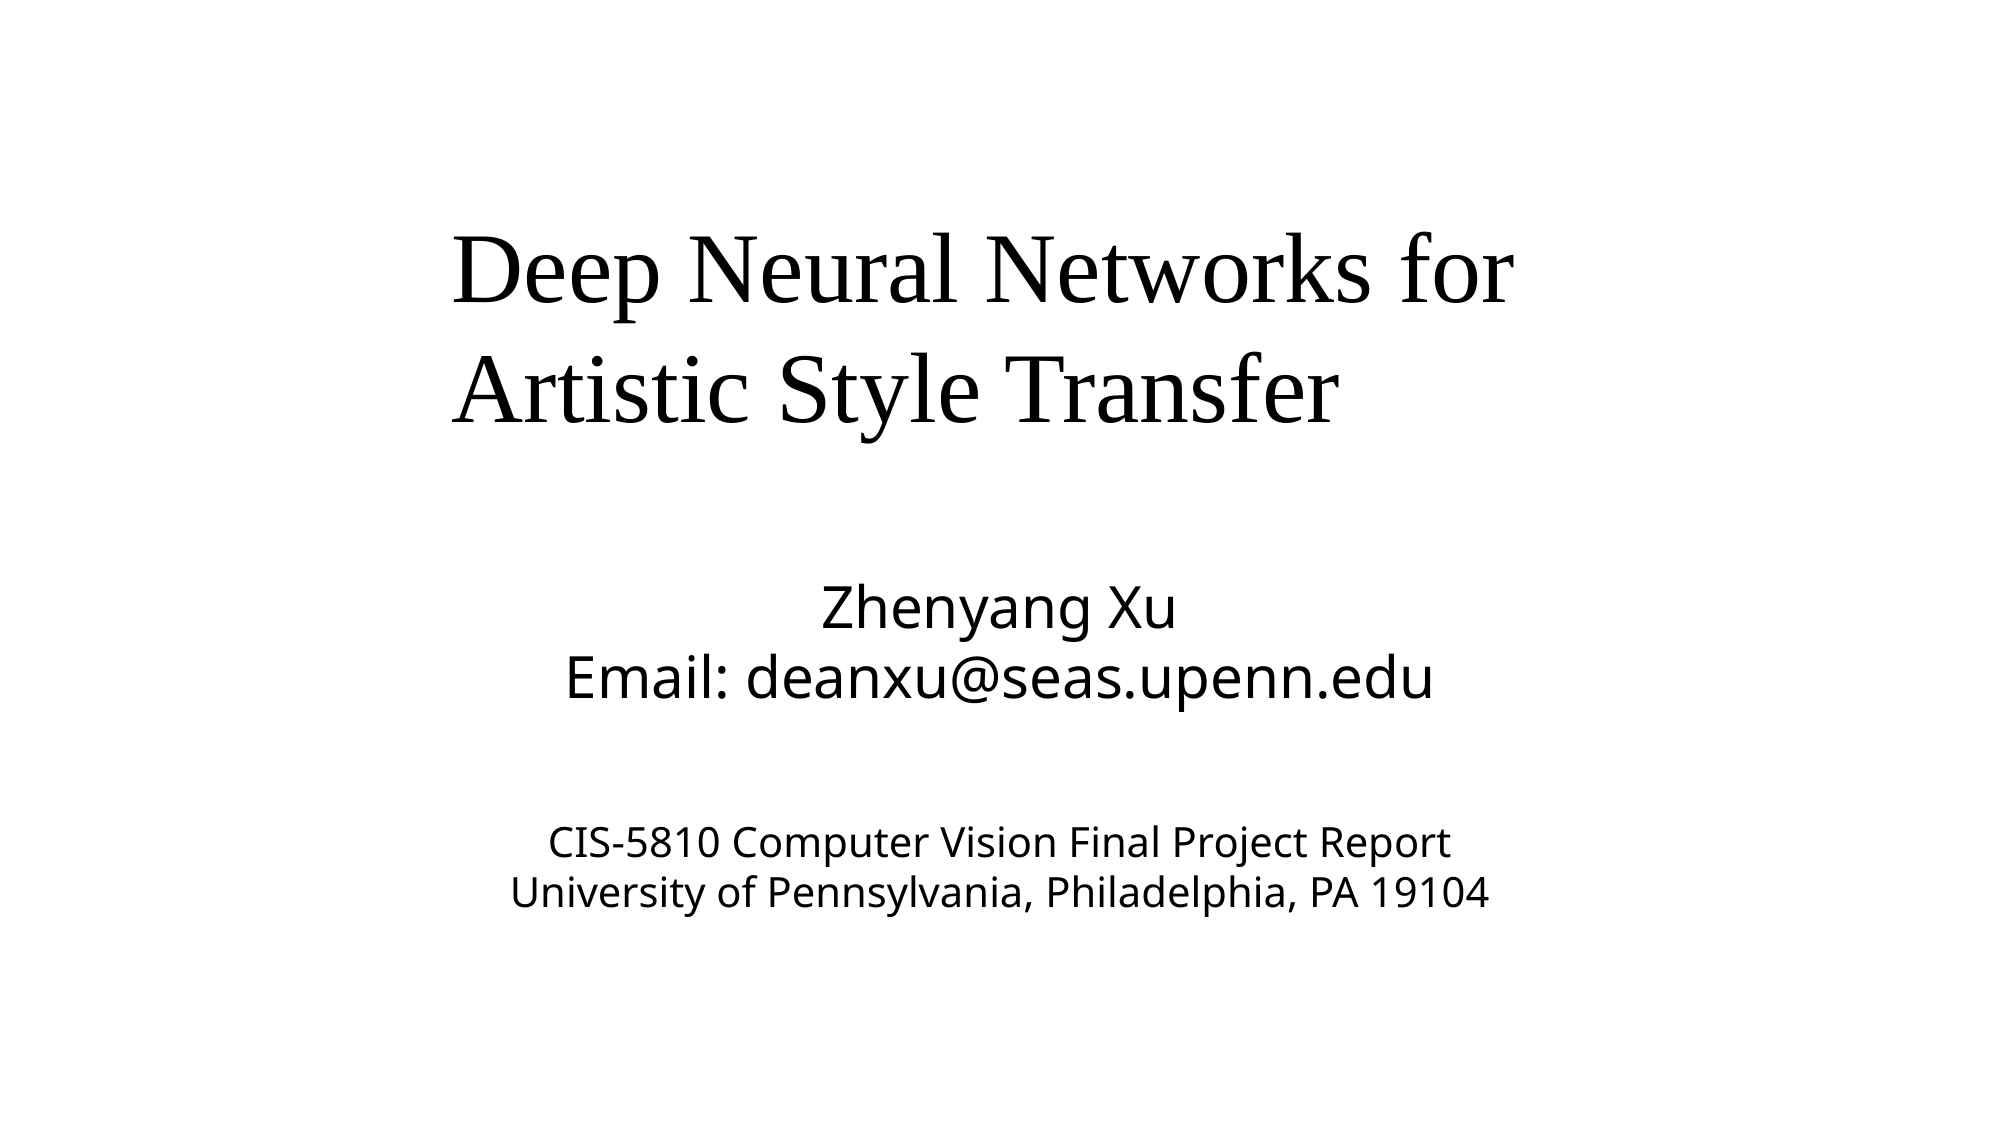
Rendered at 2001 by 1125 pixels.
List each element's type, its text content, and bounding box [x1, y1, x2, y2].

text_box CIS-5810 Computer Vision Final Project Report University of Pennsylvania, Philadelphia, PA 19104 [396, 808, 1603, 924]
text_box Deep Neural Networks for Artistic Style Transfer [436, 194, 1564, 450]
text_box Zhenyang Xu Email: deanxu@seas.upenn.edu [543, 562, 1457, 718]
